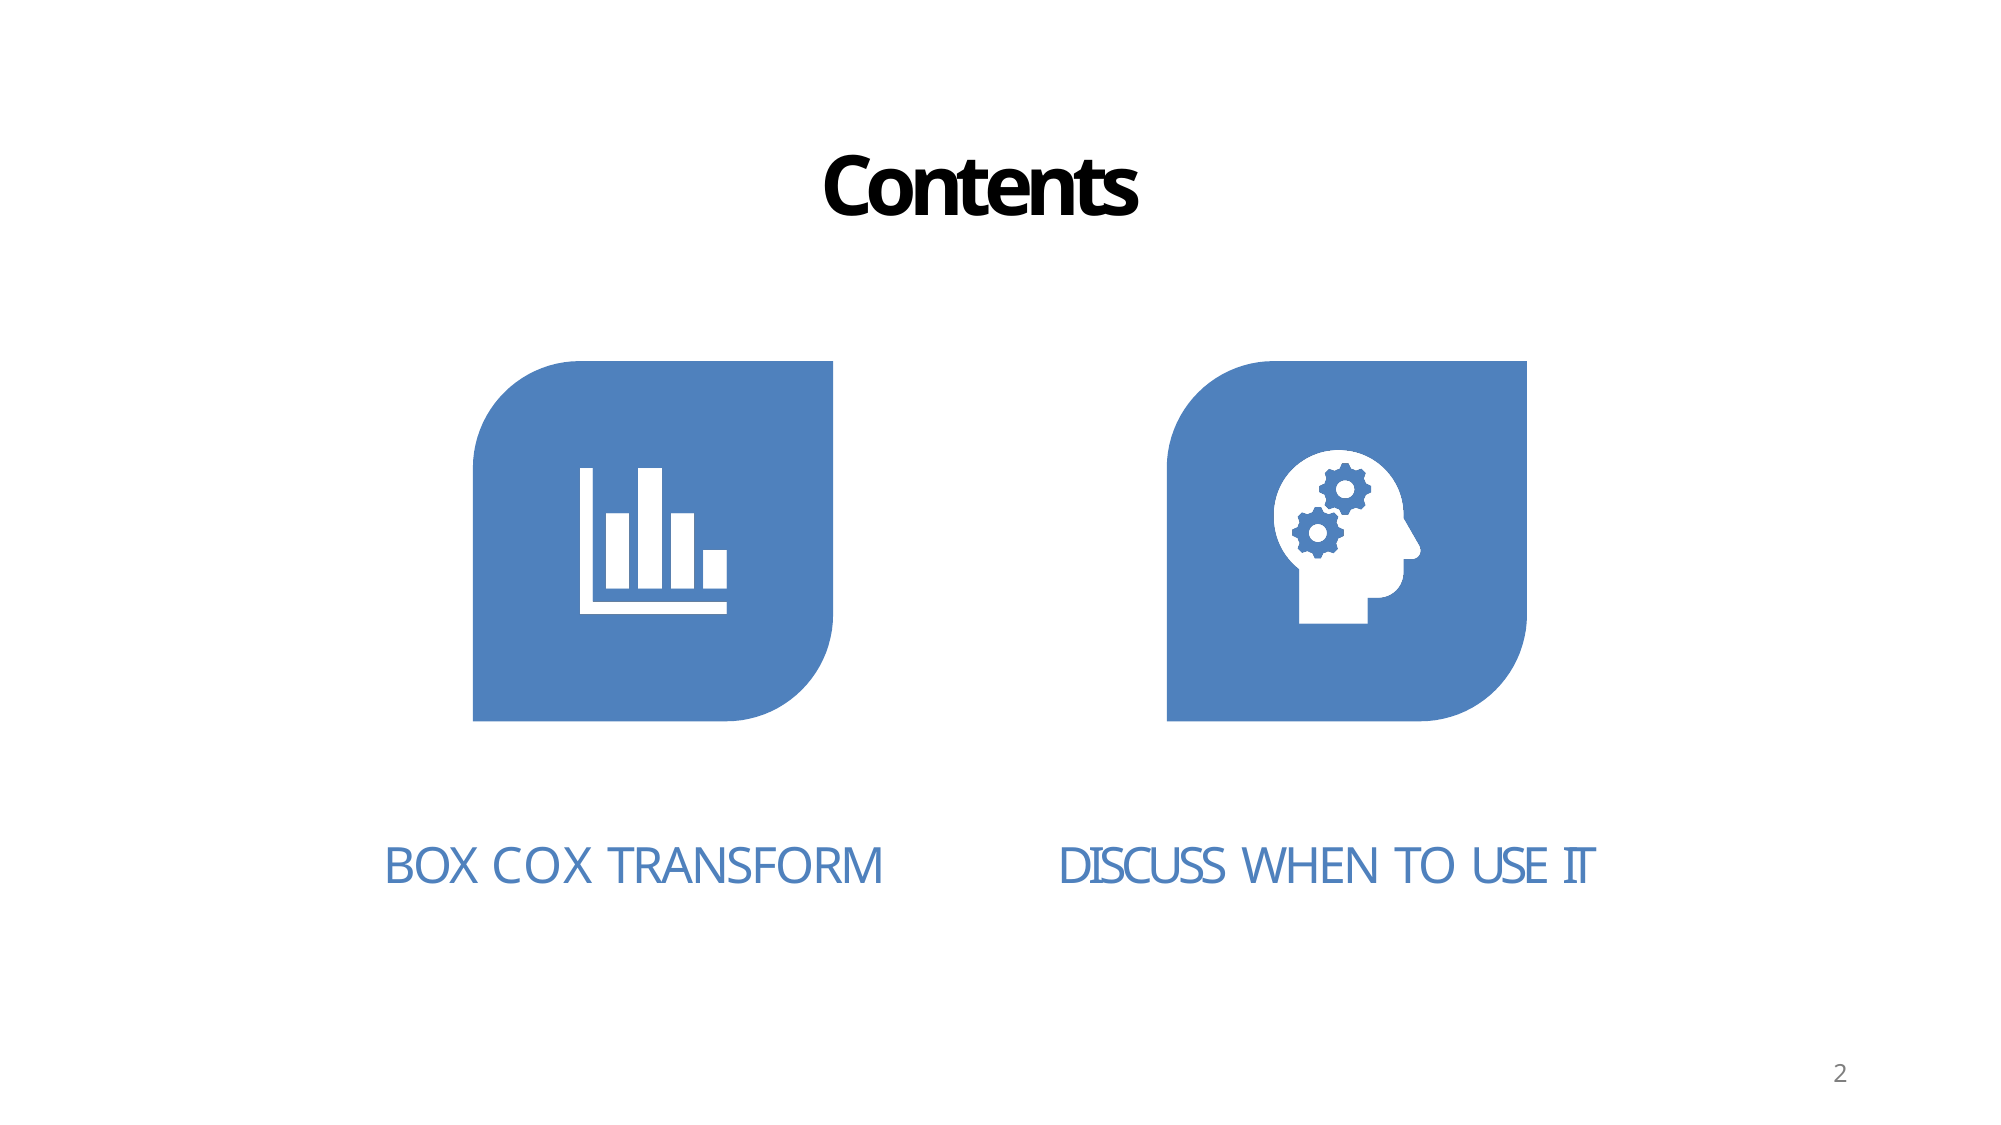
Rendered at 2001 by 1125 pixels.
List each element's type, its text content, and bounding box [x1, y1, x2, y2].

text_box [472, 360, 834, 722]
text_box DISCUSS WHEN TO USE IT [1054, 831, 1639, 894]
text_box BOX COX TRANSFORM [381, 831, 925, 894]
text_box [1166, 360, 1528, 722]
title Contents [818, 130, 1182, 321]
text_box 2 [1827, 1055, 1856, 1088]
